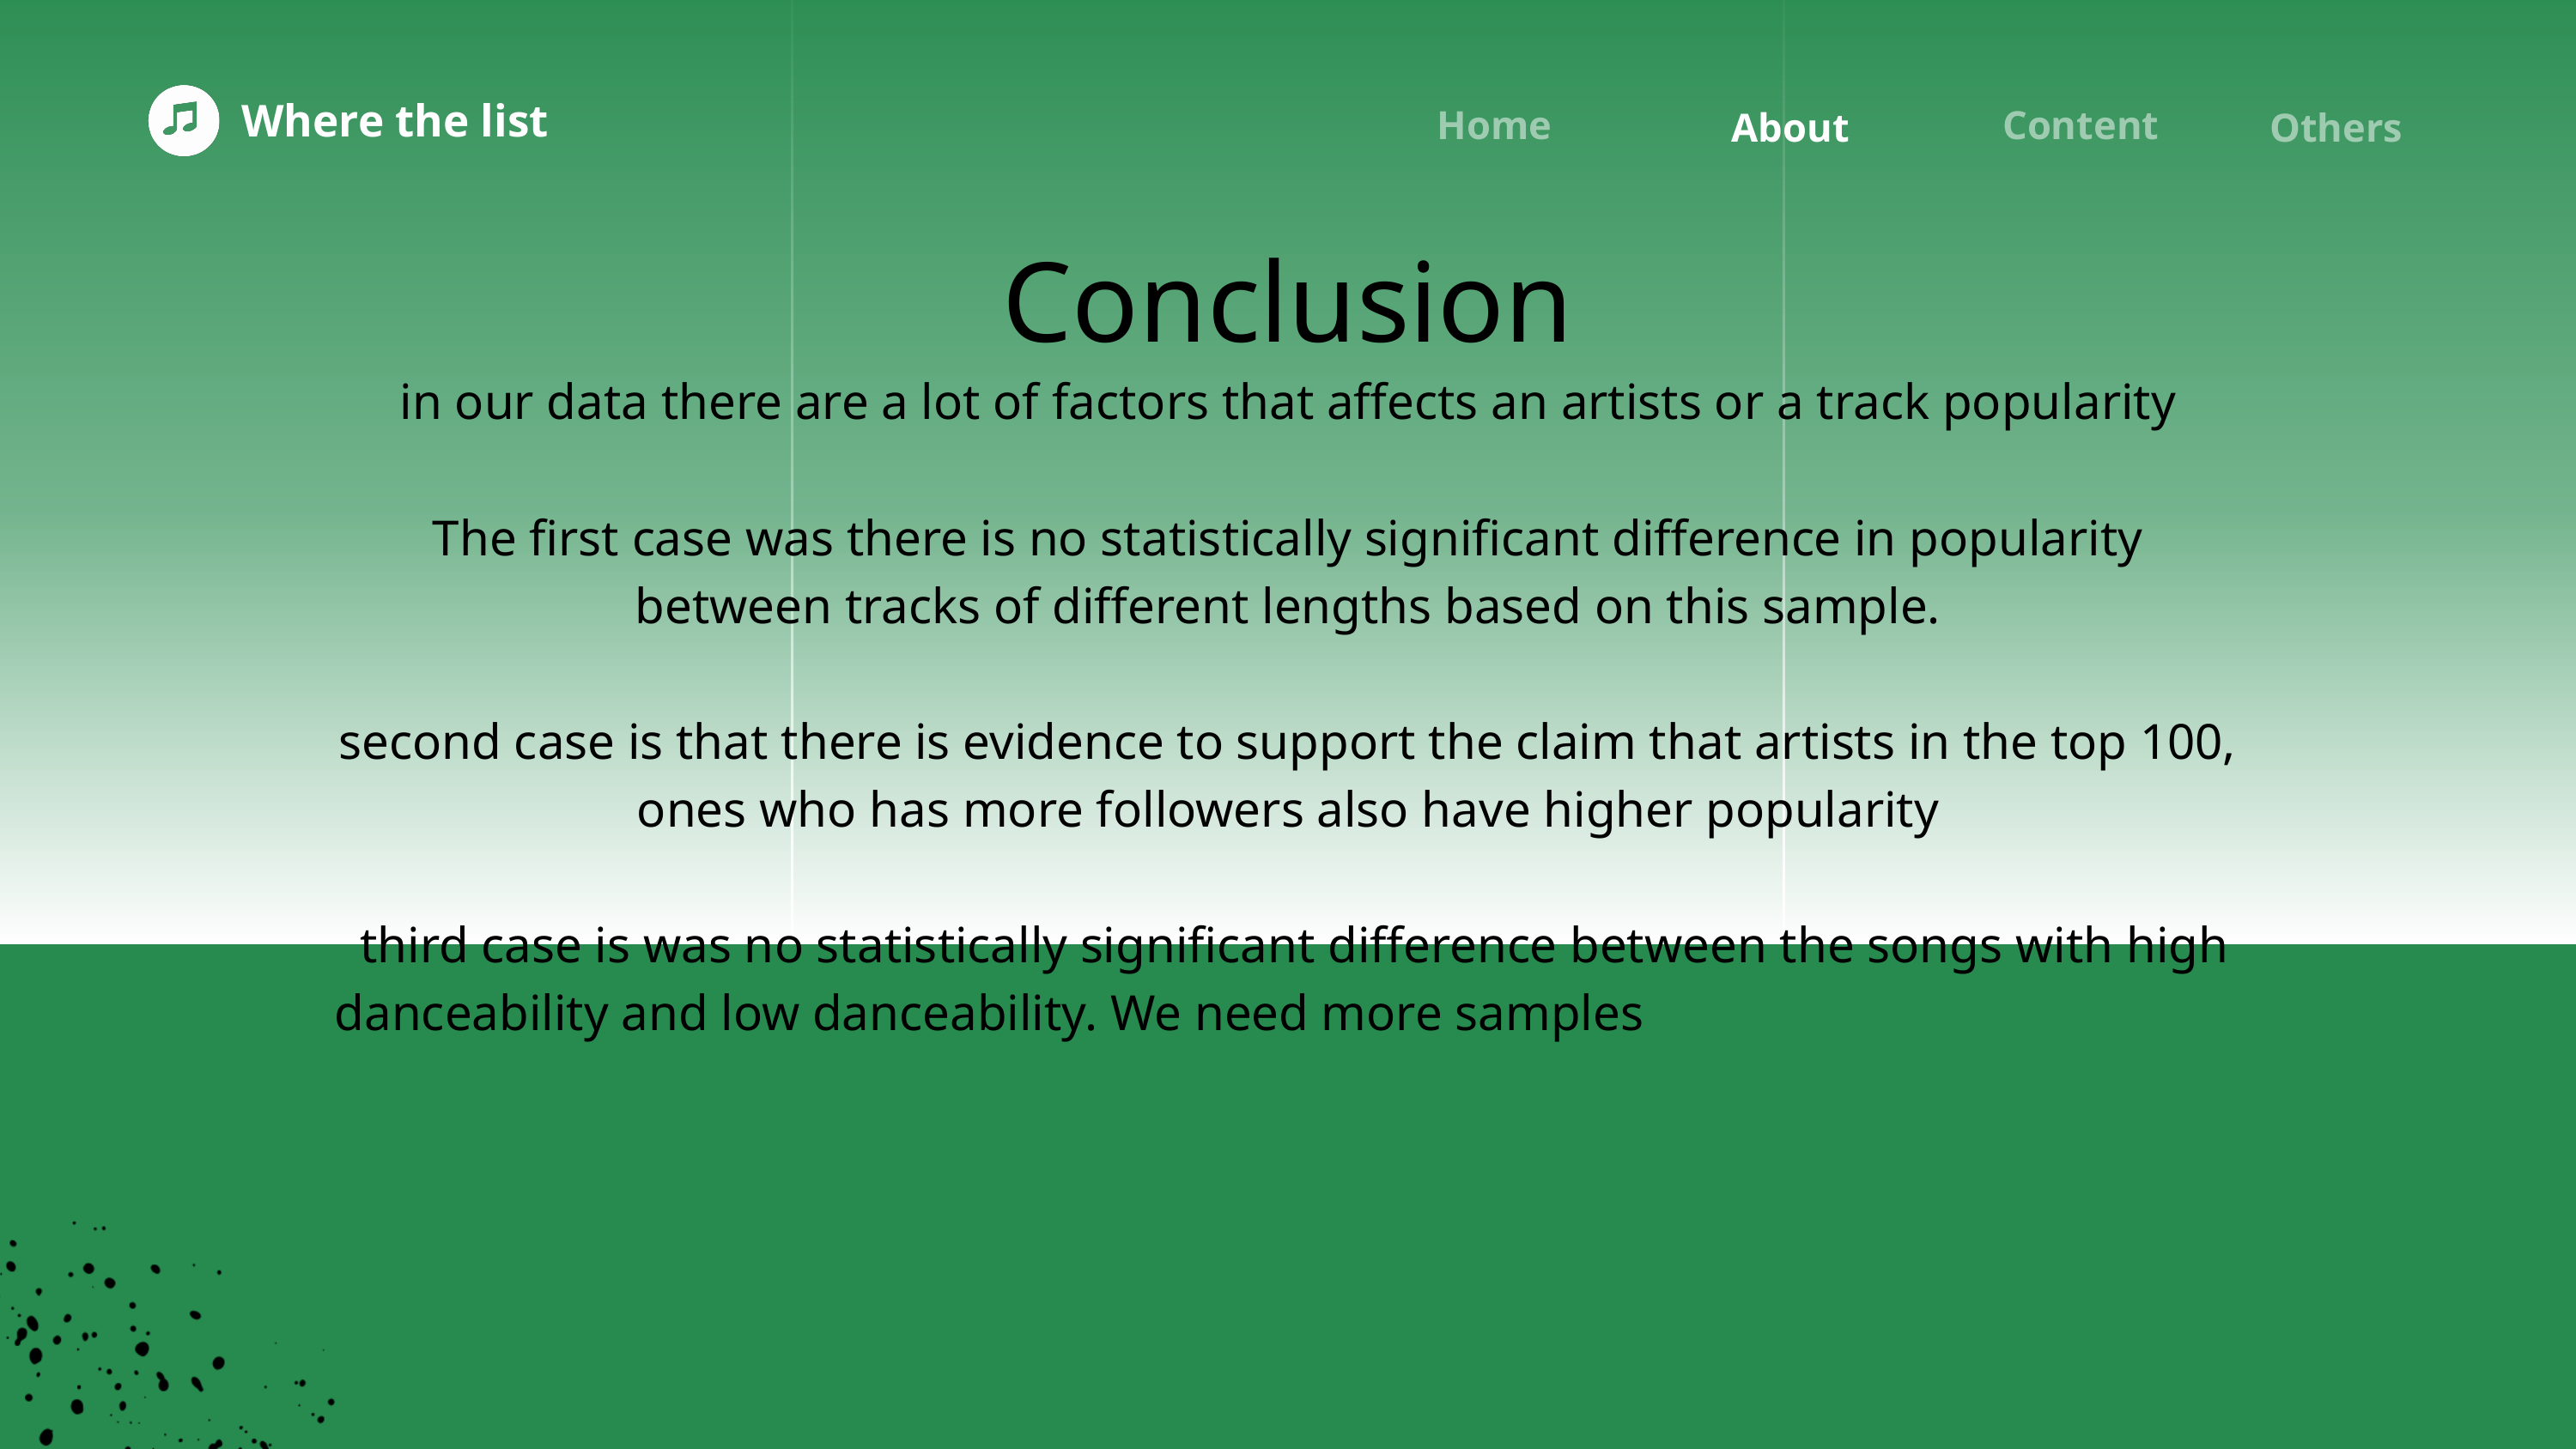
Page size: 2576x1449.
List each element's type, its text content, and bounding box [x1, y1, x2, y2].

text_box [1782, 0, 2576, 944]
text_box About [1671, 95, 1910, 150]
text_box Content [1981, 92, 2181, 148]
text_box Others [2124, 95, 2403, 150]
text_box [144, 81, 220, 159]
text_box [790, 0, 1782, 361]
text_box Where the list [241, 101, 831, 146]
text_box Home [1390, 92, 1599, 148]
text_box [0, 1158, 335, 1449]
text_box [0, 0, 790, 944]
text_box in our data there are a lot of factors that affects an artists or a track popularity The first case was there is no statistically significant difference in popularity between tracks of different lengths based on this sample. second case is that there is evidence to support the claim that artists in the top 100, ones who has more followers also have higher popularity third case is was no statistically significant difference between the songs with high danceability and low danceability. We need more samples [334, 361, 2243, 1109]
text_box Conclusion [909, 209, 1667, 361]
